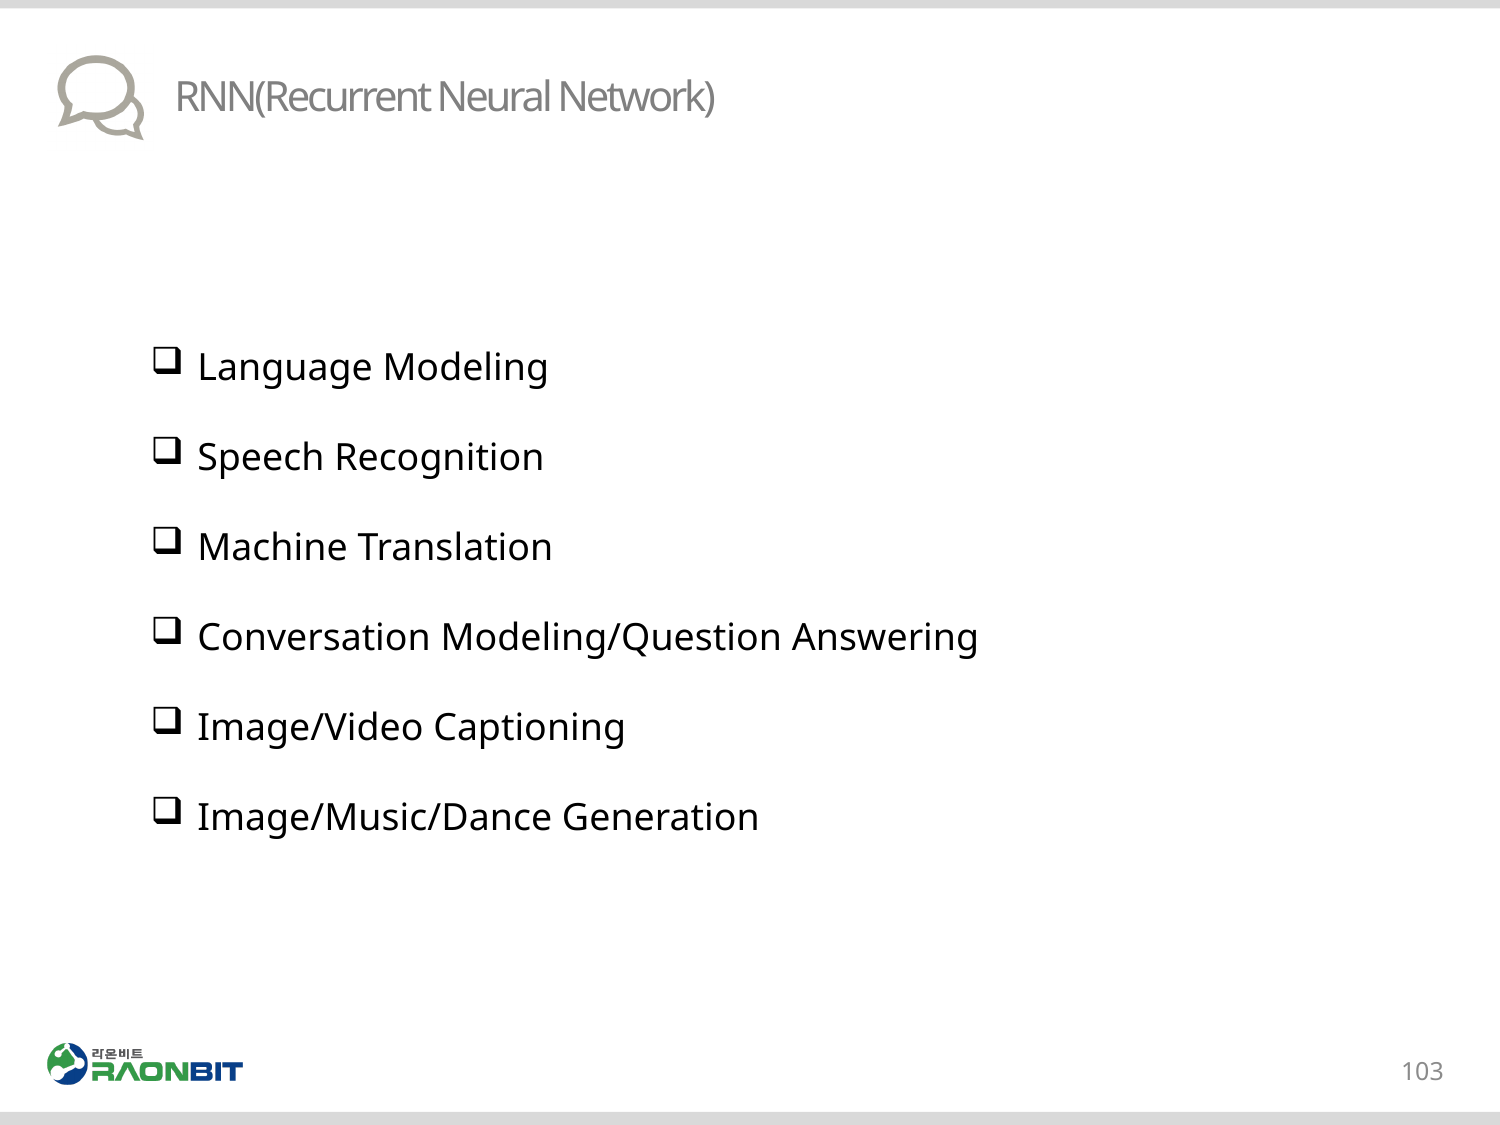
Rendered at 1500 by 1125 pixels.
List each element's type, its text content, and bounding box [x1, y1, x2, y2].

text_box Language Modeling Speech Recognition Machine Translation Conversation Modeling/Question Answering Image/Video Captioning Image/Music/Dance Generation [135, 290, 1137, 846]
picture [47, 1043, 243, 1085]
title RNN(Recurrent Neural Network) [159, 48, 1425, 141]
slide_number 103 [1328, 1042, 1459, 1103]
